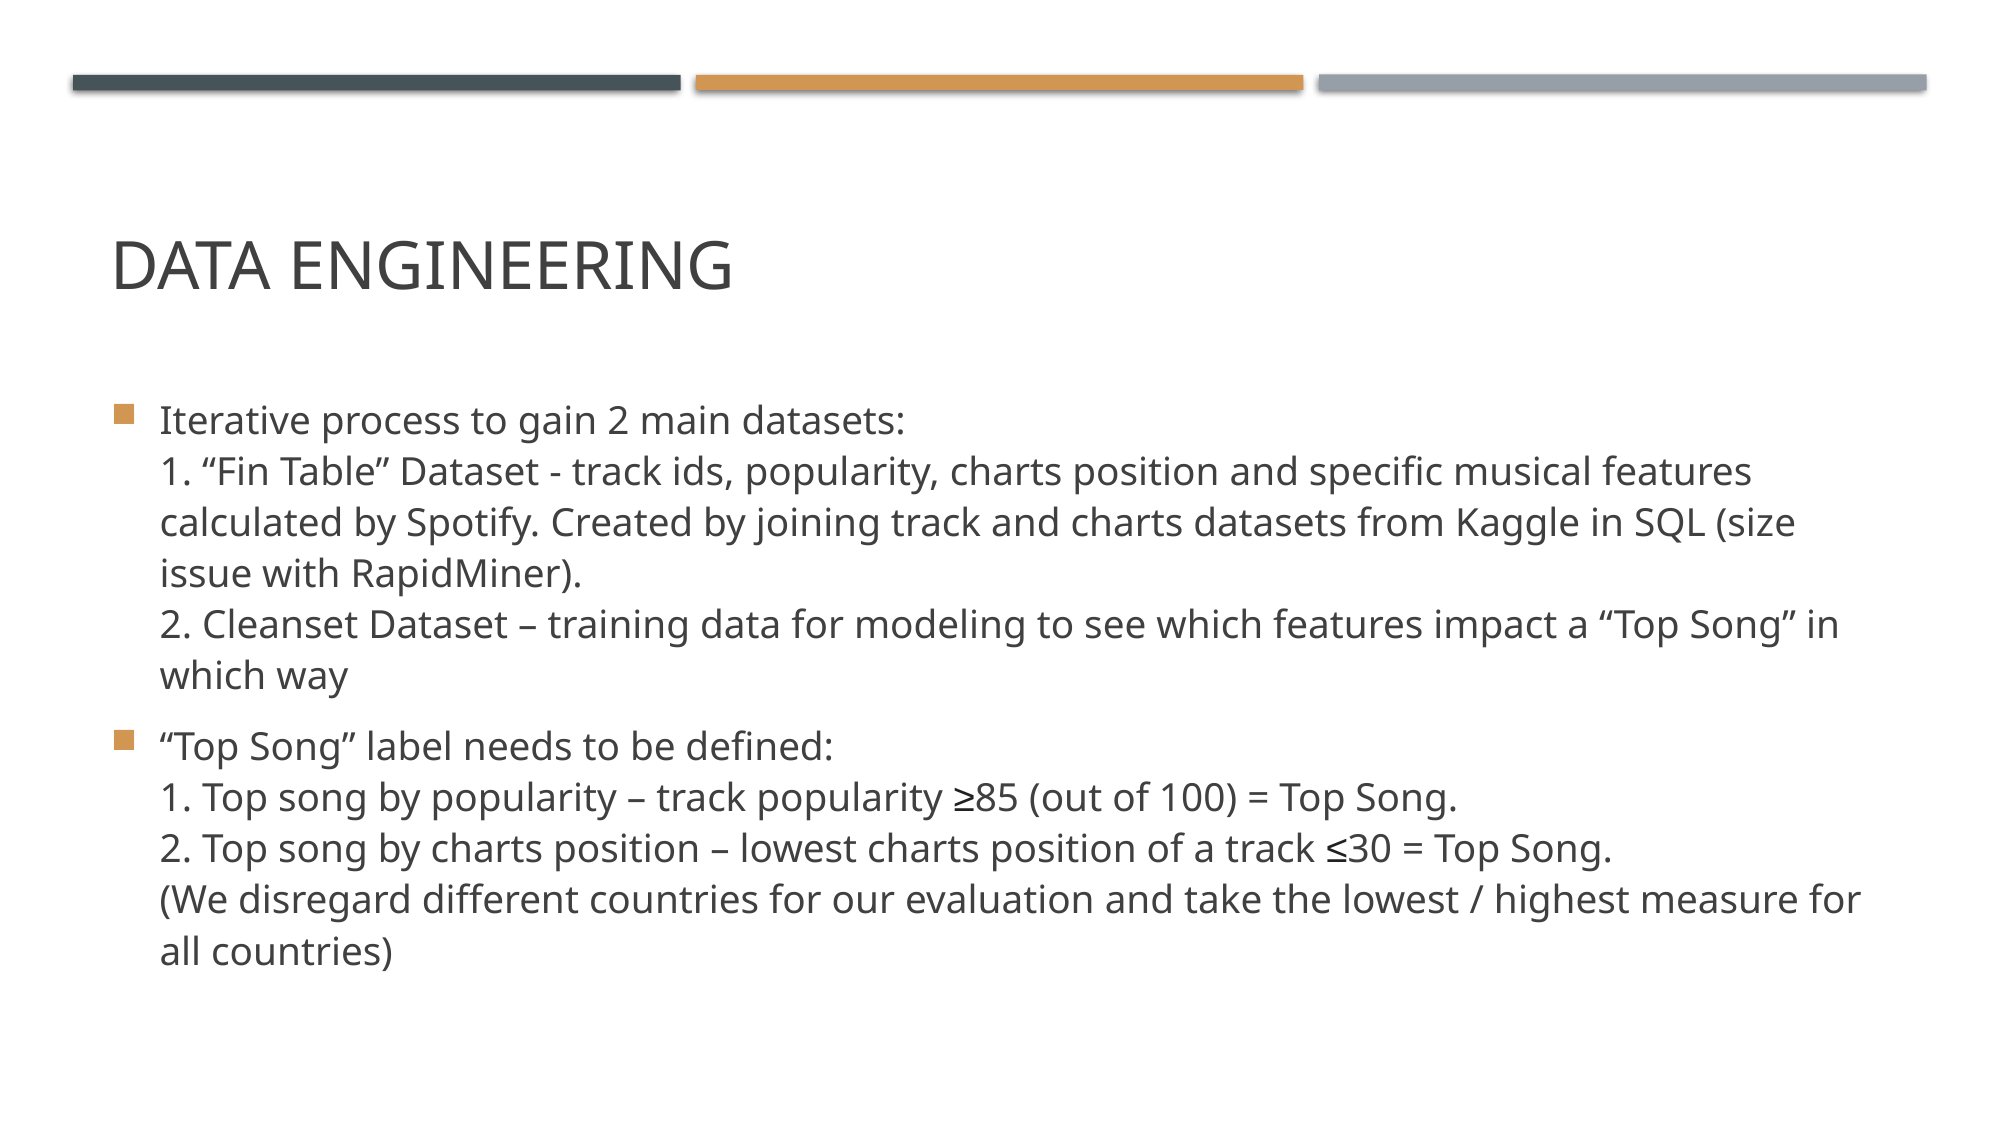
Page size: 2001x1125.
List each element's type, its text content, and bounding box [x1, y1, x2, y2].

list Iterative process to gain 2 main datasets: 1. “Fin Table” Dataset - track ids, popularity, charts position and specific musical features calculated by Spotify. Created by joining track and charts datasets from Kaggle in SQL (size issue with RapidMiner). 2. Cleanset Dataset – training data for modeling to see which features impact a “Top Song” in which way “Top Song” label needs to be defined: 1. Top song by popularity – track popularity ≥85 (out of 100) = Top Song. 2. Top song by charts position – lowest charts position of a track ≤30 = Top Song. (We disregard different countries for our evaluation and take the lowest / highest measure for all countries) [95, 383, 1905, 981]
title Data Engineering [95, 115, 1905, 311]
